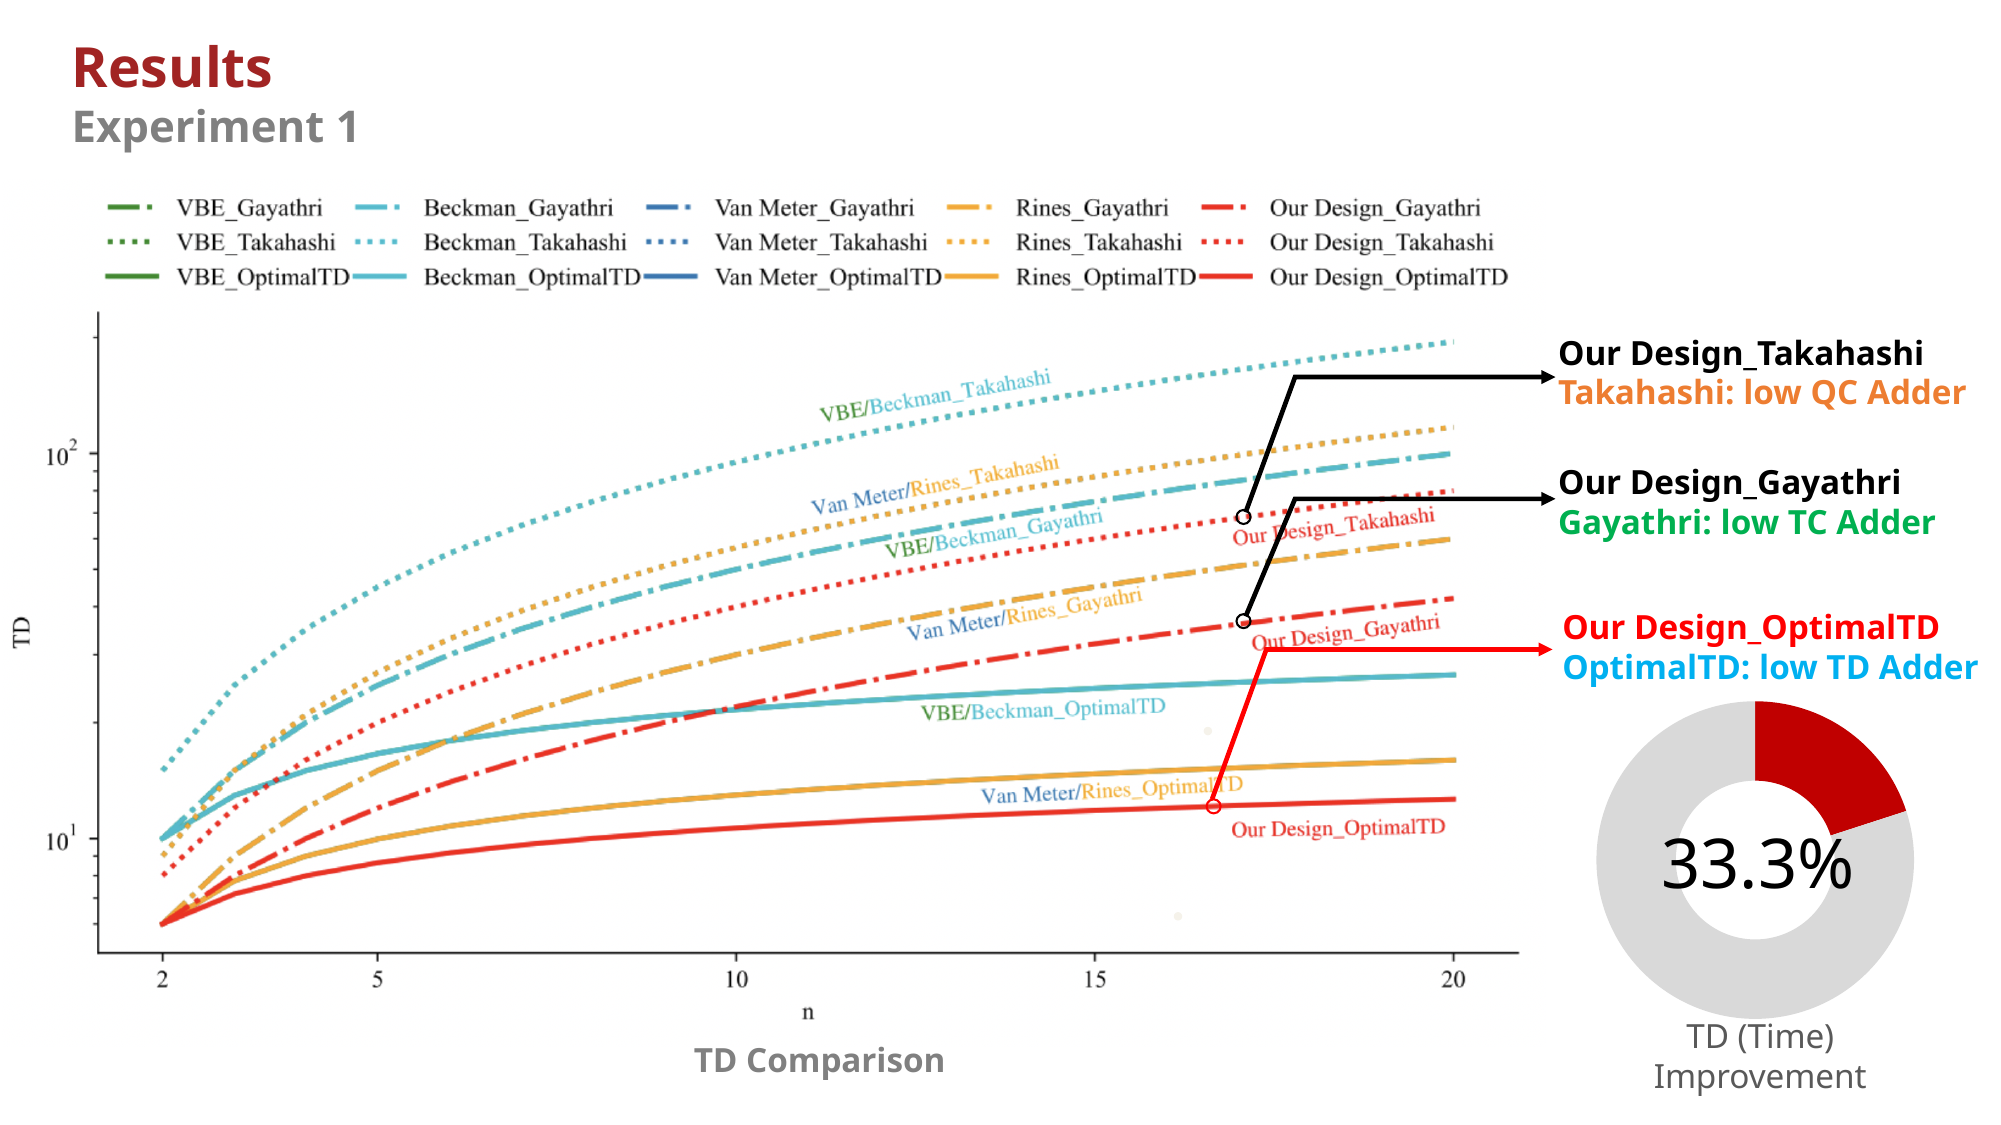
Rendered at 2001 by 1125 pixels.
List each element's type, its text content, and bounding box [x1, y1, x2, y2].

text_box TD Comparison [678, 1047, 972, 1089]
picture [2, 179, 1546, 1047]
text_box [1236, 324, 2000, 453]
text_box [1203, 453, 2000, 599]
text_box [1173, 599, 2000, 921]
text_box Results Experiment 1 [56, 24, 1769, 159]
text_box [1553, 921, 1958, 1104]
